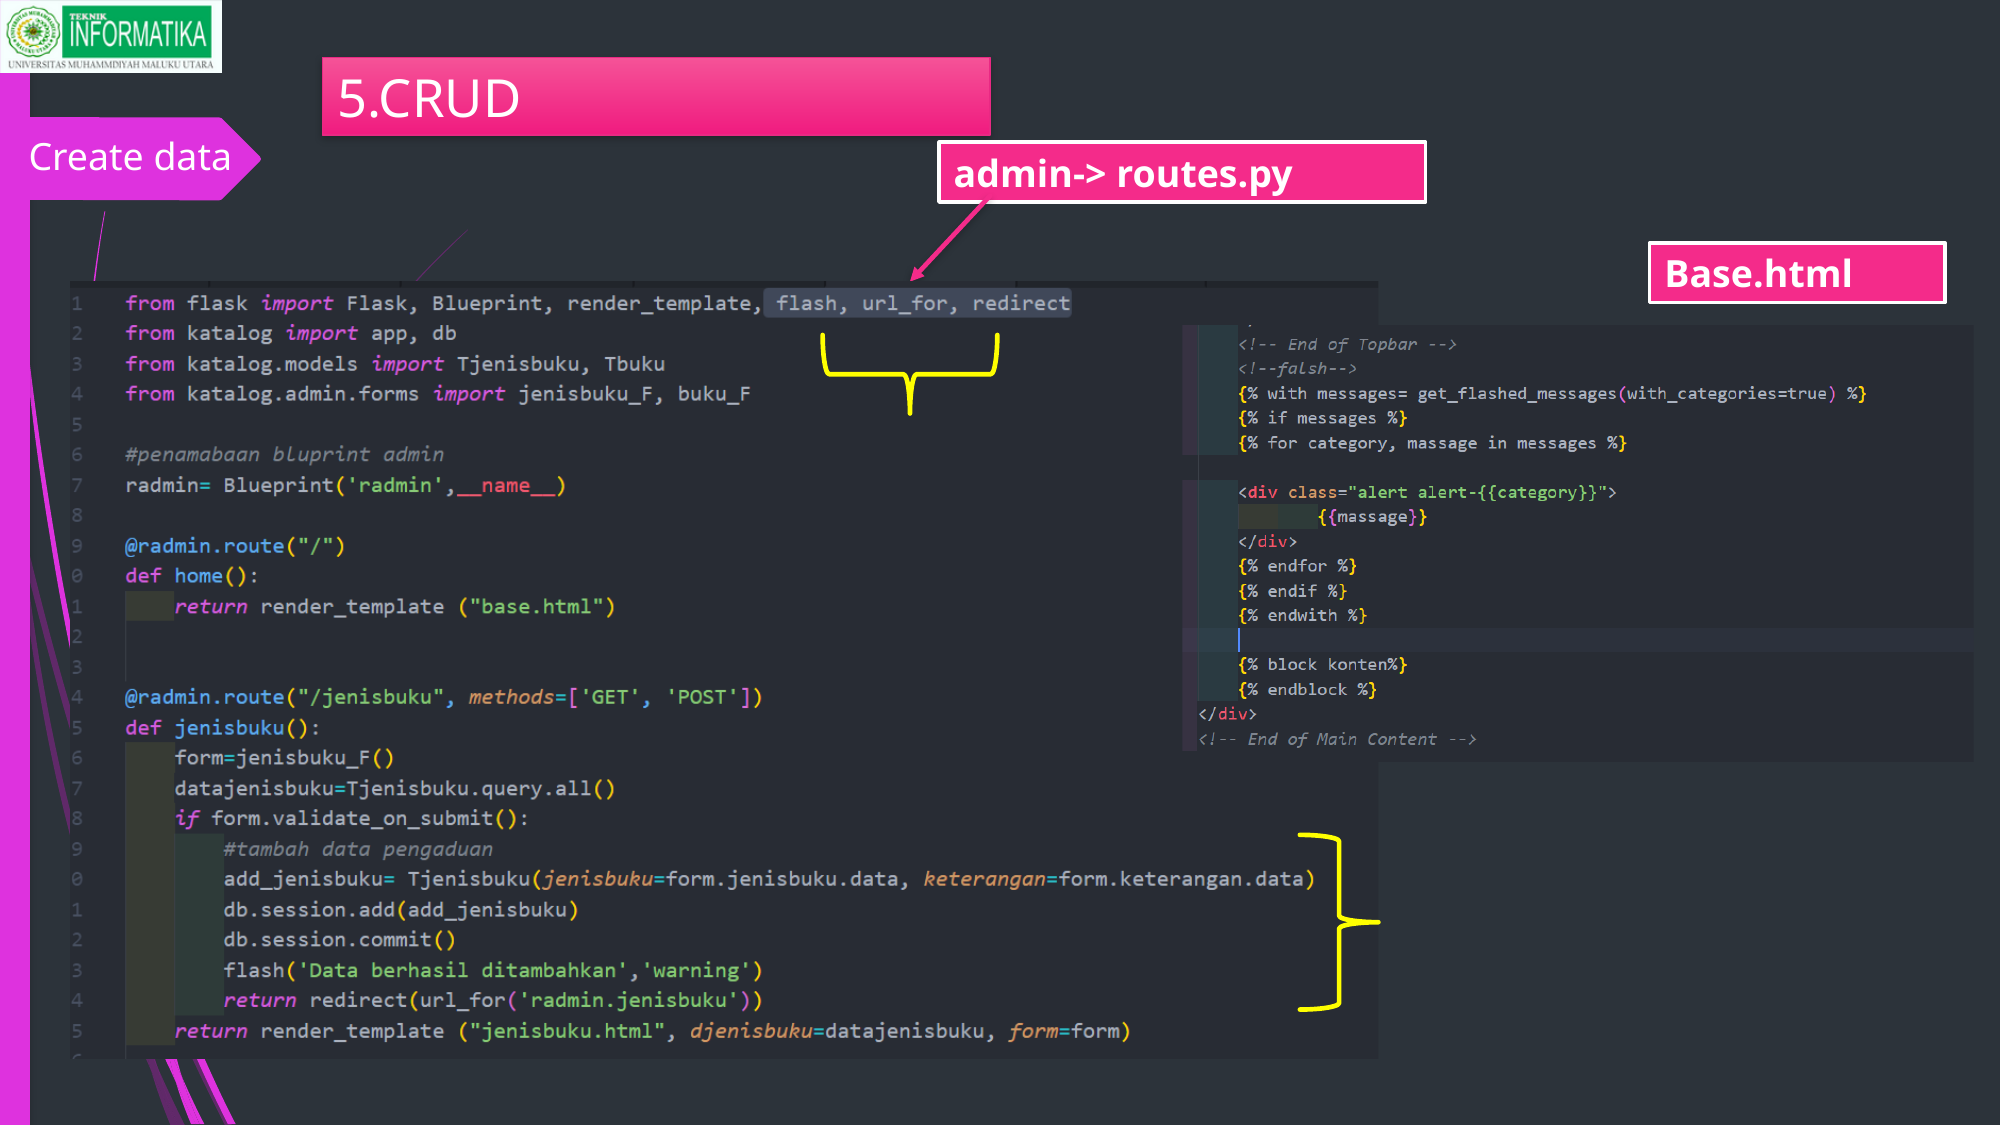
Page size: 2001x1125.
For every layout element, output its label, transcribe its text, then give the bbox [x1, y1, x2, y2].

text_box 5.CRUD [322, 57, 991, 136]
picture [0, 0, 222, 73]
picture [69, 281, 1974, 1059]
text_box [909, 195, 991, 280]
text_box Create data [13, 125, 248, 186]
text_box Base.html [1648, 241, 1947, 304]
text_box admin-> routes.py [937, 140, 1427, 204]
